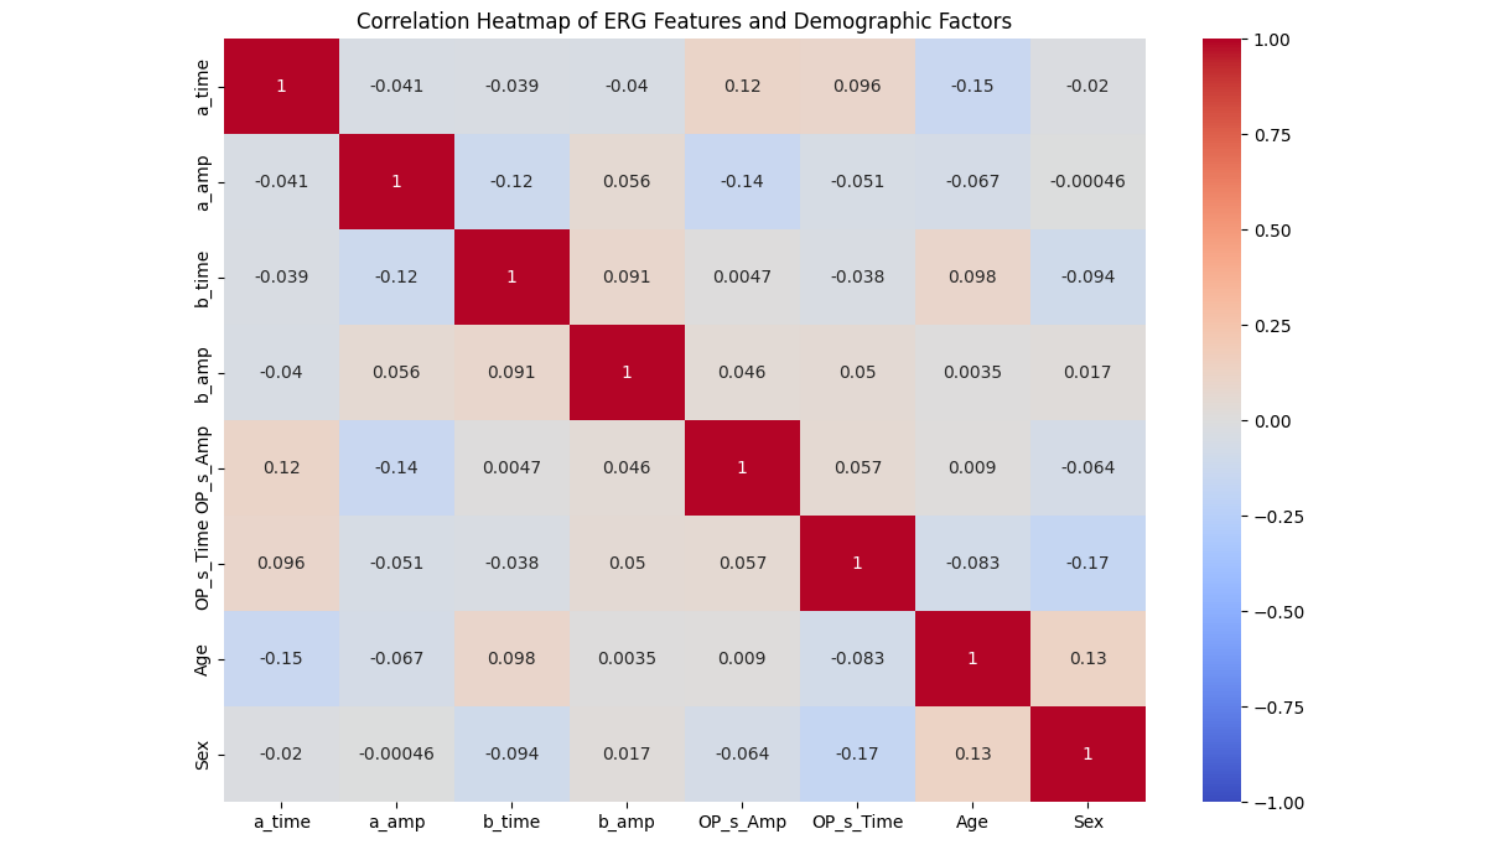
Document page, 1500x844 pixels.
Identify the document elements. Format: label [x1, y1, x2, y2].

picture [182, 0, 1318, 844]
